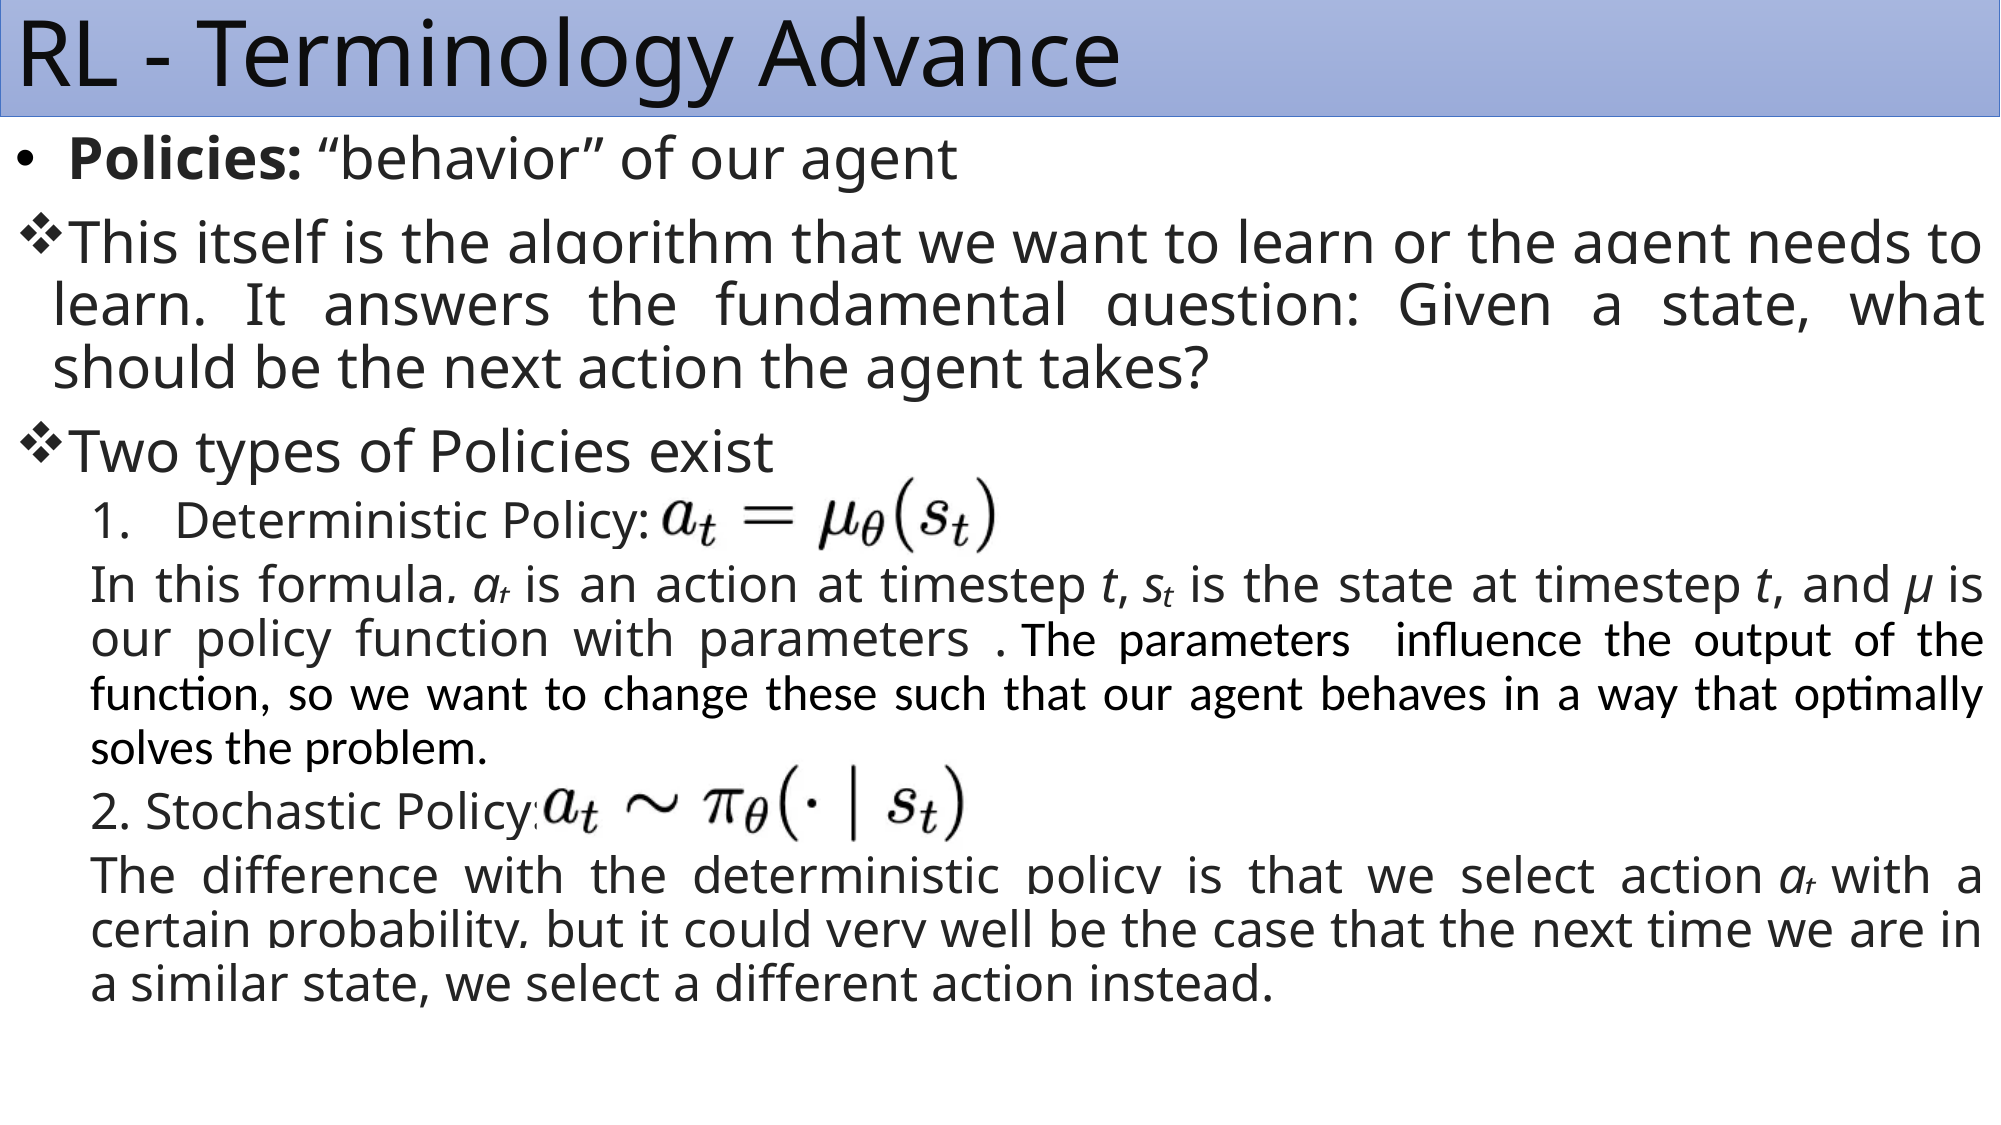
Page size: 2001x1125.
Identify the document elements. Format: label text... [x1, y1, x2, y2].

text_box RL - Terminology Advance [0, 0, 2000, 117]
picture [647, 476, 1009, 561]
picture [536, 758, 968, 853]
text_box [713, 648, 1919, 1125]
